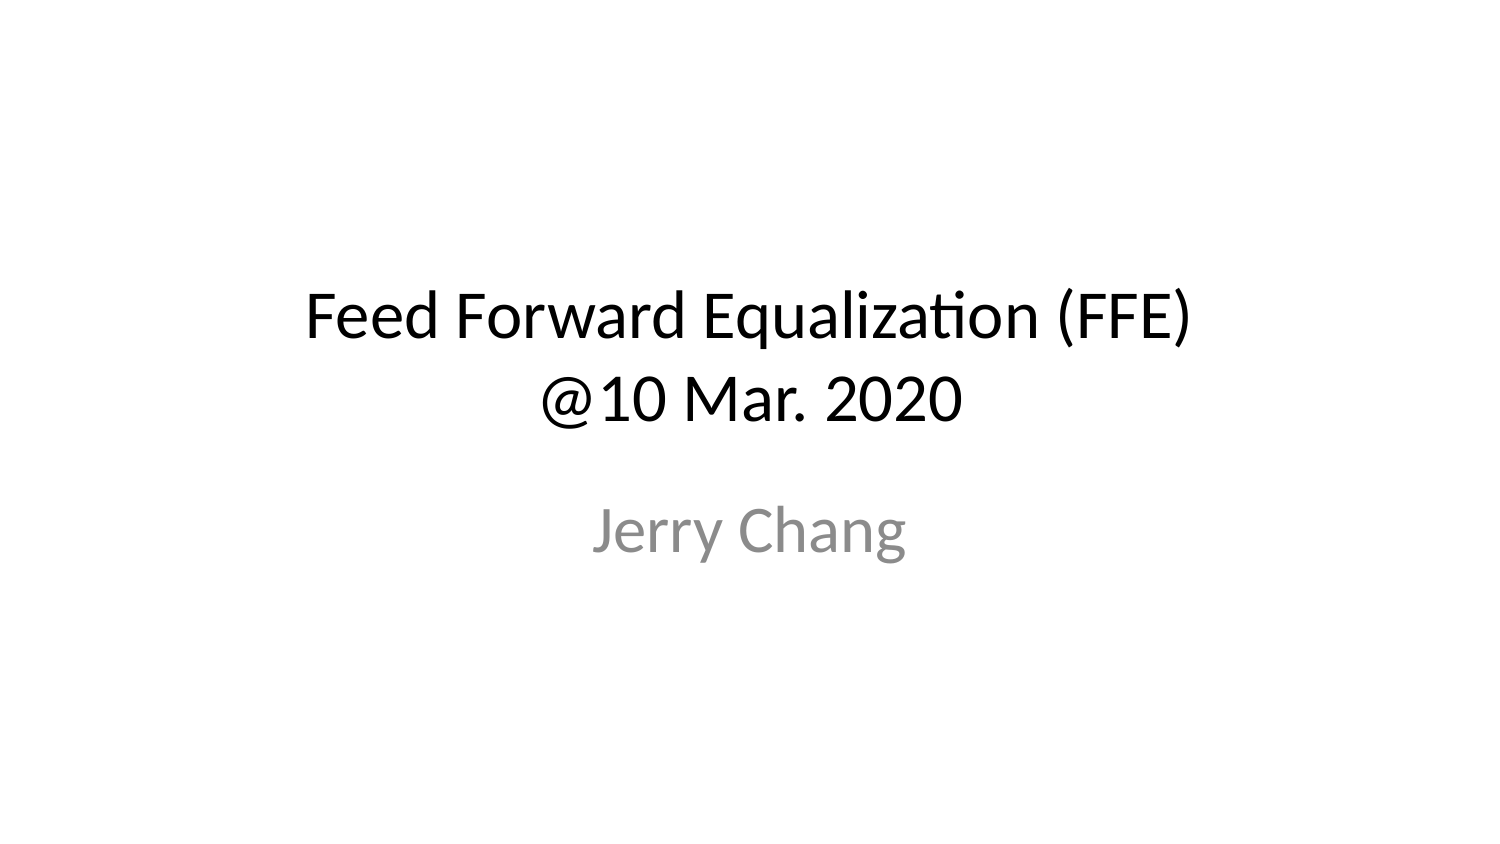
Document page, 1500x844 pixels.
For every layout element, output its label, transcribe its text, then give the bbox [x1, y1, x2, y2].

title Feed Forward Equalization (FFE) @10 Mar. 2020 [112, 262, 1388, 443]
subtitle Jerry Chang [225, 478, 1275, 694]
